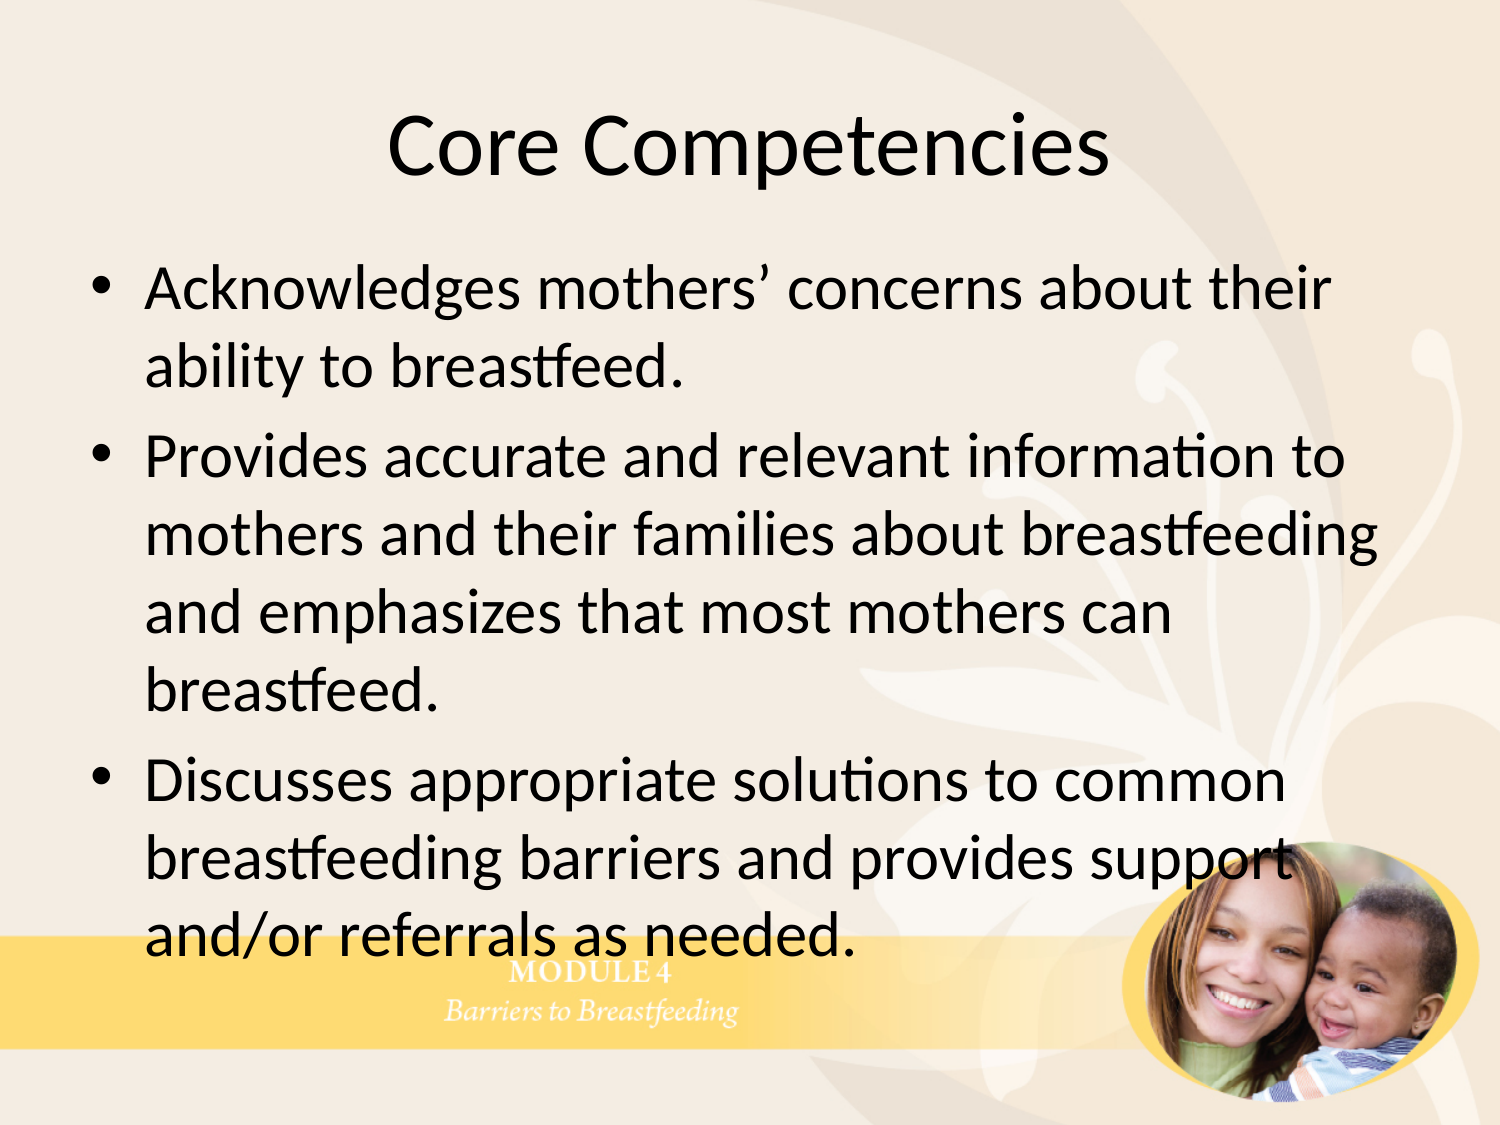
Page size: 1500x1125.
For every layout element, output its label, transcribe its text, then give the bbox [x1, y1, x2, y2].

title Core Competencies [75, 45, 1425, 233]
list Acknowledges mothers’ concerns about their ability to breastfeed. Provides accurate and relevant information to mothers and their families about breastfeeding and emphasizes that most mothers can breastfeed. Discusses appropriate solutions to common breastfeeding barriers and provides support and/or referrals as needed. [75, 237, 1425, 980]
picture [0, 0, 1500, 1125]
